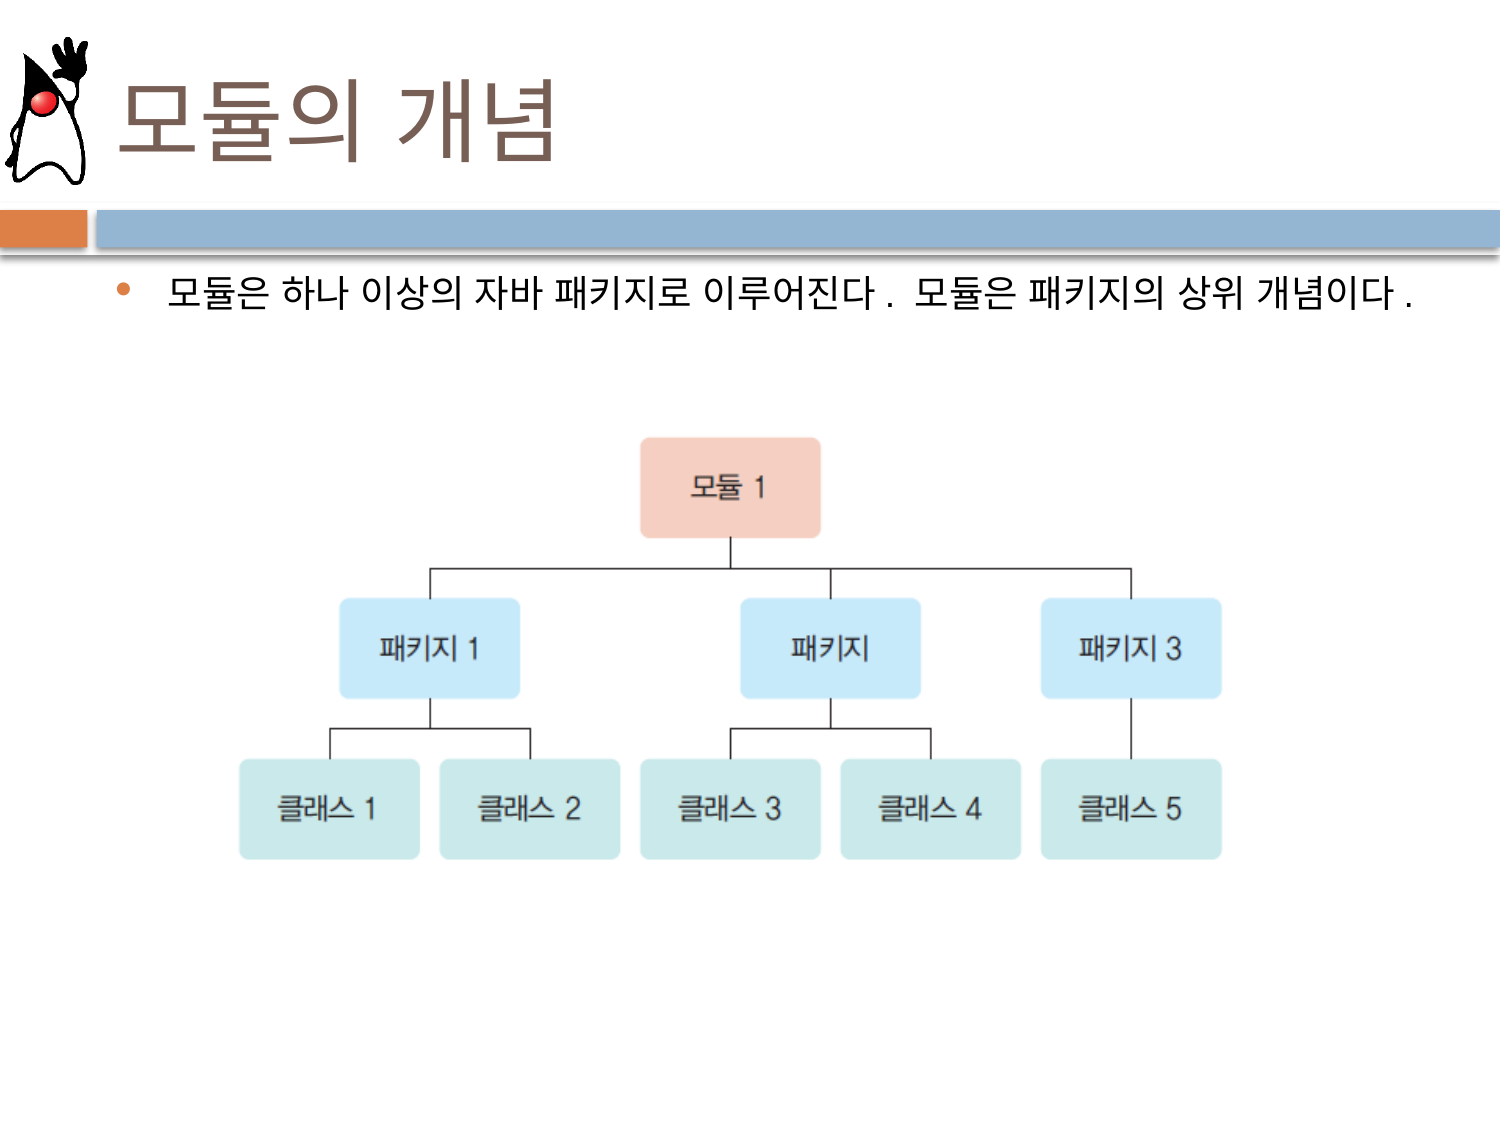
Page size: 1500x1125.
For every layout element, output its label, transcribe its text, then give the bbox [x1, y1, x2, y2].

picture [220, 413, 1248, 863]
list 모듈은 하나 이상의 자바 패키지로 이루어진다. 모듈은 패키지의 상위 개념이다. [100, 262, 1438, 1000]
picture [5, 37, 88, 185]
title 모듈의 개념 [100, 37, 1438, 200]
